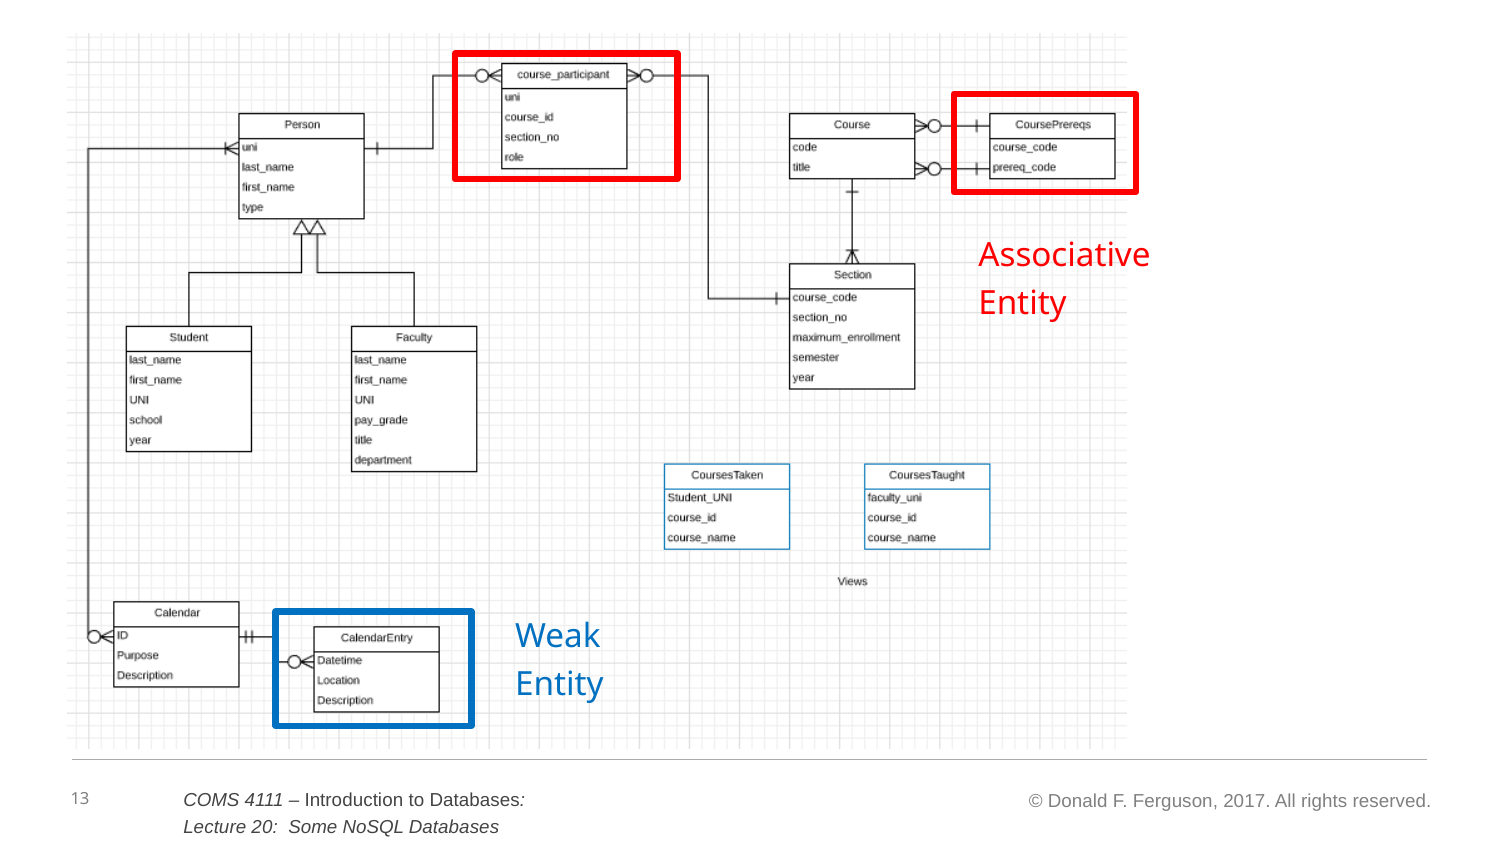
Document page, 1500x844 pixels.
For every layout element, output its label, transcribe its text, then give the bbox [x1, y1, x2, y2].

picture [67, 32, 1128, 749]
text_box Weak Entity [500, 757, 651, 762]
text_box [1132, 94, 1137, 192]
